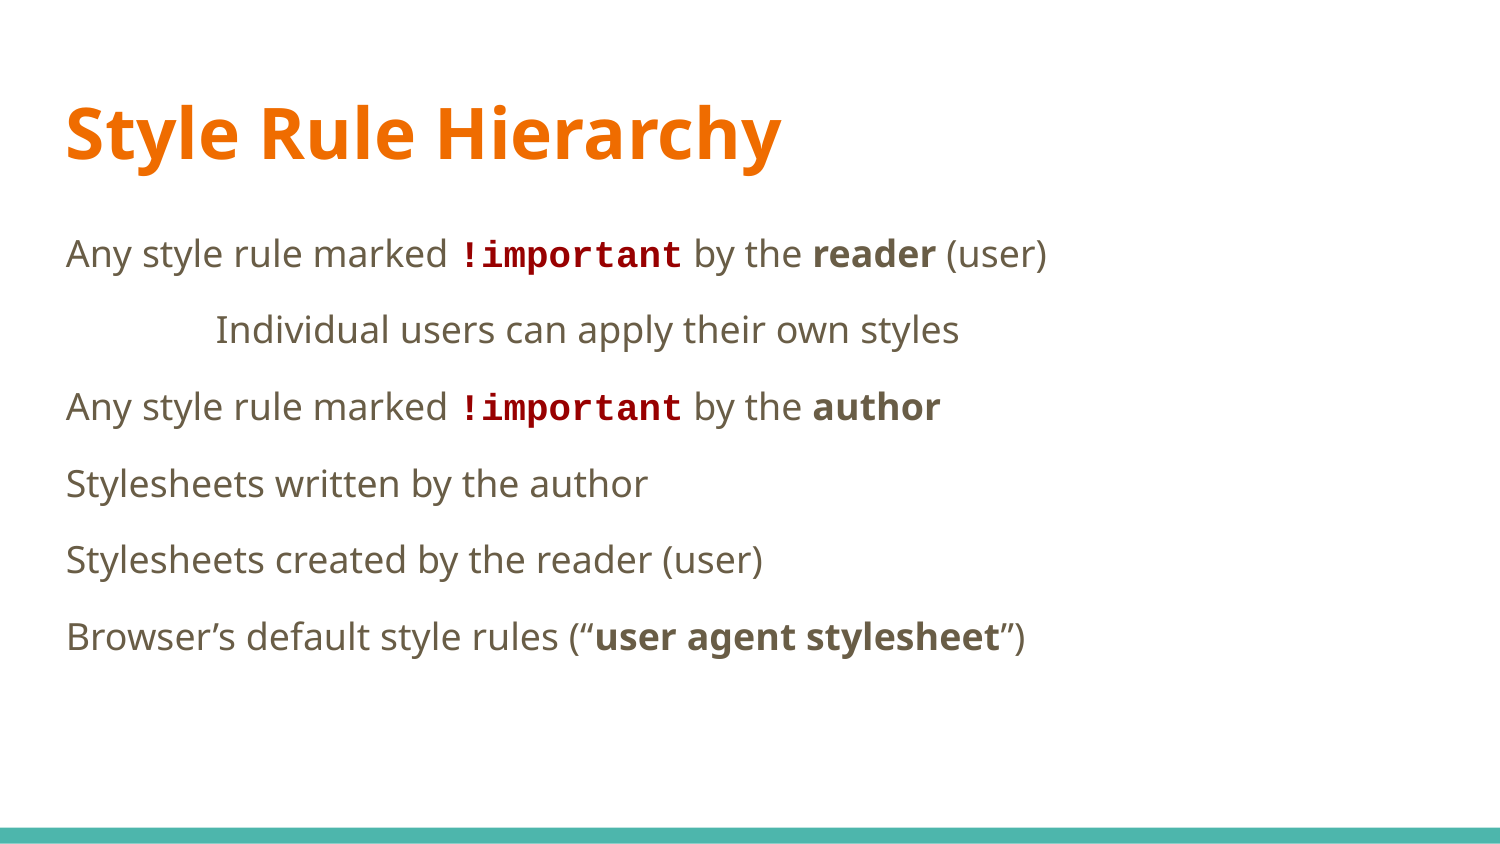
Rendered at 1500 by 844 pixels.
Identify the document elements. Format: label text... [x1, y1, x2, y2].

text_box Any style rule marked !important by the reader (user) Individual users can apply their own styles Any style rule marked !important by the author Stylesheets written by the author Stylesheets created by the reader (user) Browser’s default style rules (“user agent stylesheet”) [51, 207, 1449, 750]
text_box Style Rule Hierarchy [51, 72, 1449, 189]
